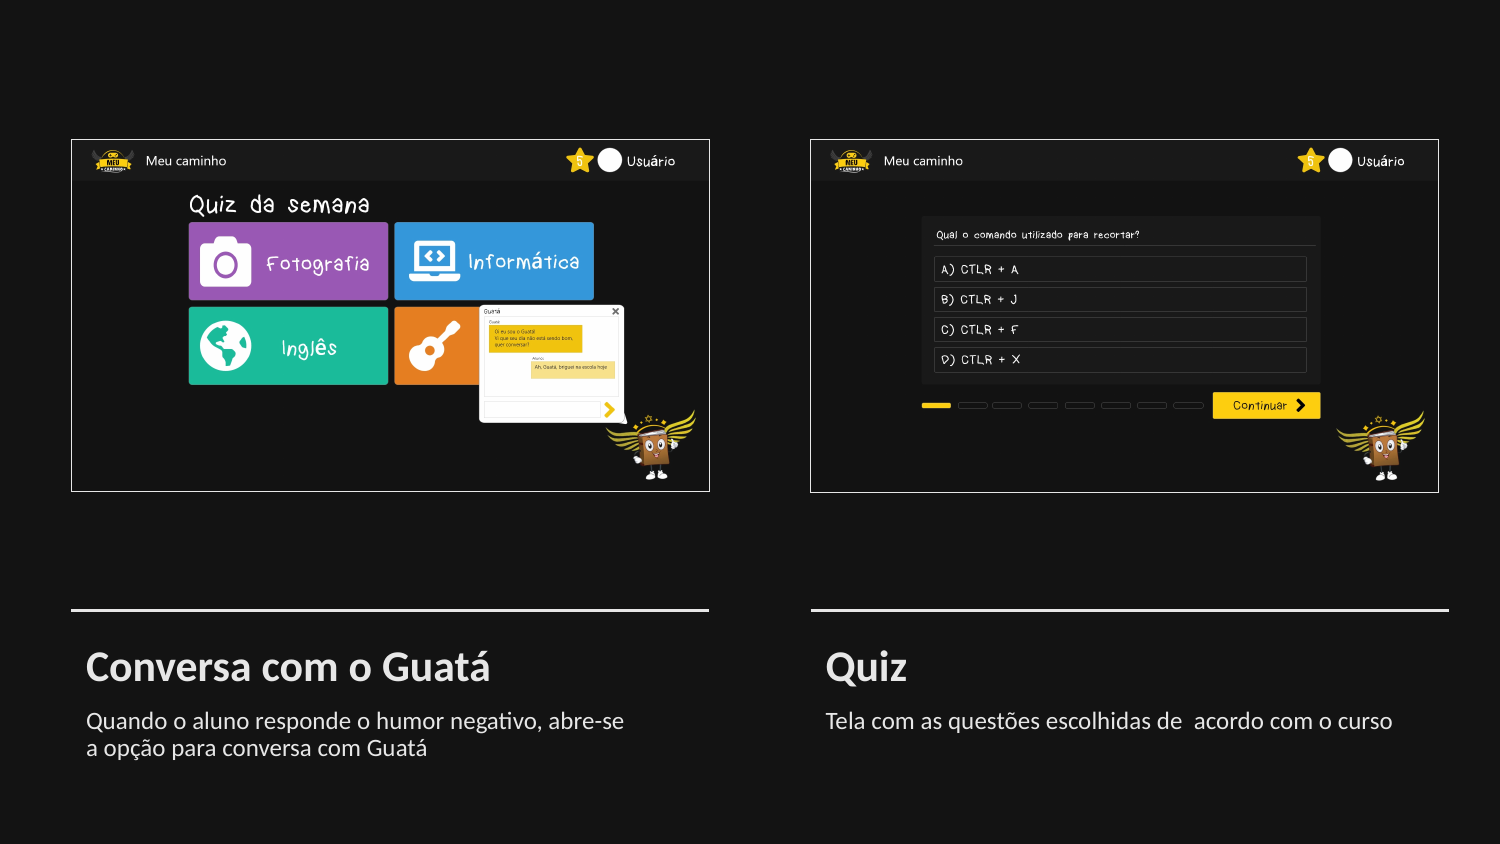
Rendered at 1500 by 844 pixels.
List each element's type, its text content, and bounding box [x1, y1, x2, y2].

list Quiz [810, 618, 1500, 693]
list Conversa com o Guatá [71, 618, 656, 693]
picture [71, 139, 710, 492]
list Tela com as questões escolhidas de acordo com o curso [810, 693, 1500, 799]
list Quando o aluno responde o humor negativo, abre-se a opção para conversa com Guatá [71, 693, 656, 799]
picture [810, 139, 1439, 493]
